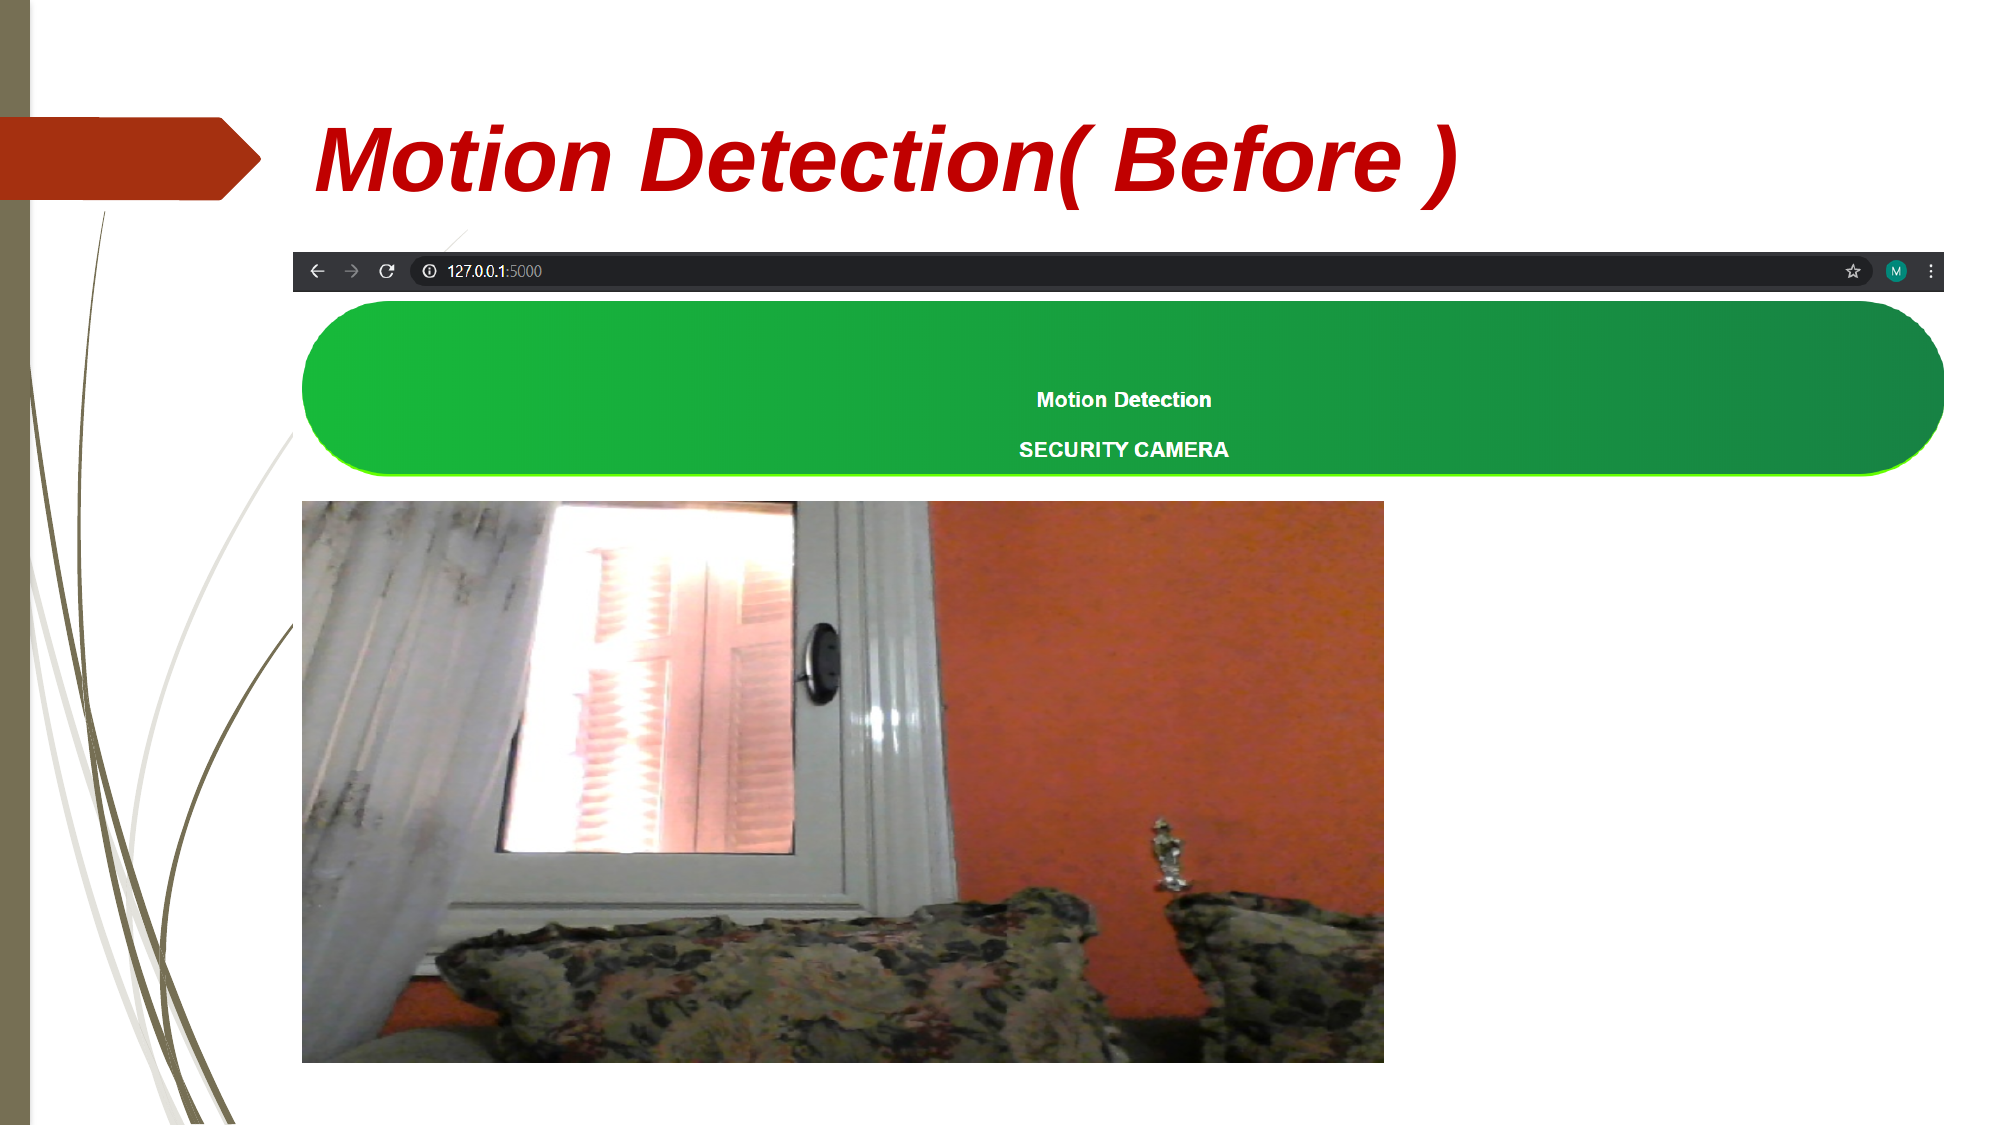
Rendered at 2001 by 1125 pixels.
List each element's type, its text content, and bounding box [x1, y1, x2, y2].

text_box Motion Detection( Before ) [299, 92, 1502, 217]
picture [293, 251, 1944, 1098]
